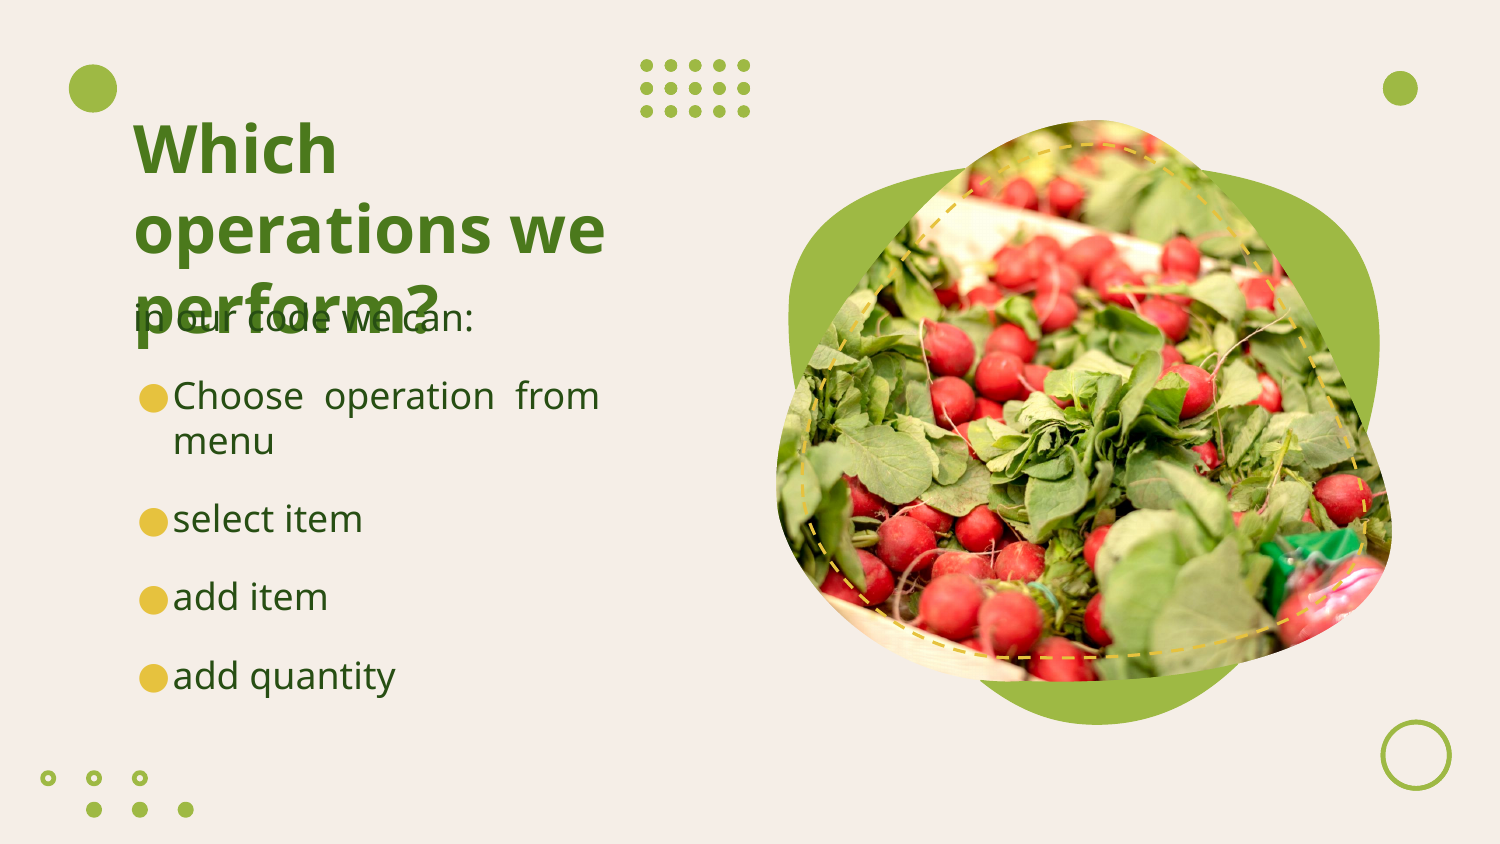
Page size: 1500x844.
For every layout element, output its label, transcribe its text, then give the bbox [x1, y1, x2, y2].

list in our code we can: Choose operation from menu select item add item add quantity [118, 315, 717, 675]
text_box [1382, 722, 1450, 789]
text_box [1382, 71, 1418, 99]
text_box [640, 58, 751, 118]
title Which operations we perform? [118, 179, 717, 274]
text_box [722, 95, 1410, 748]
